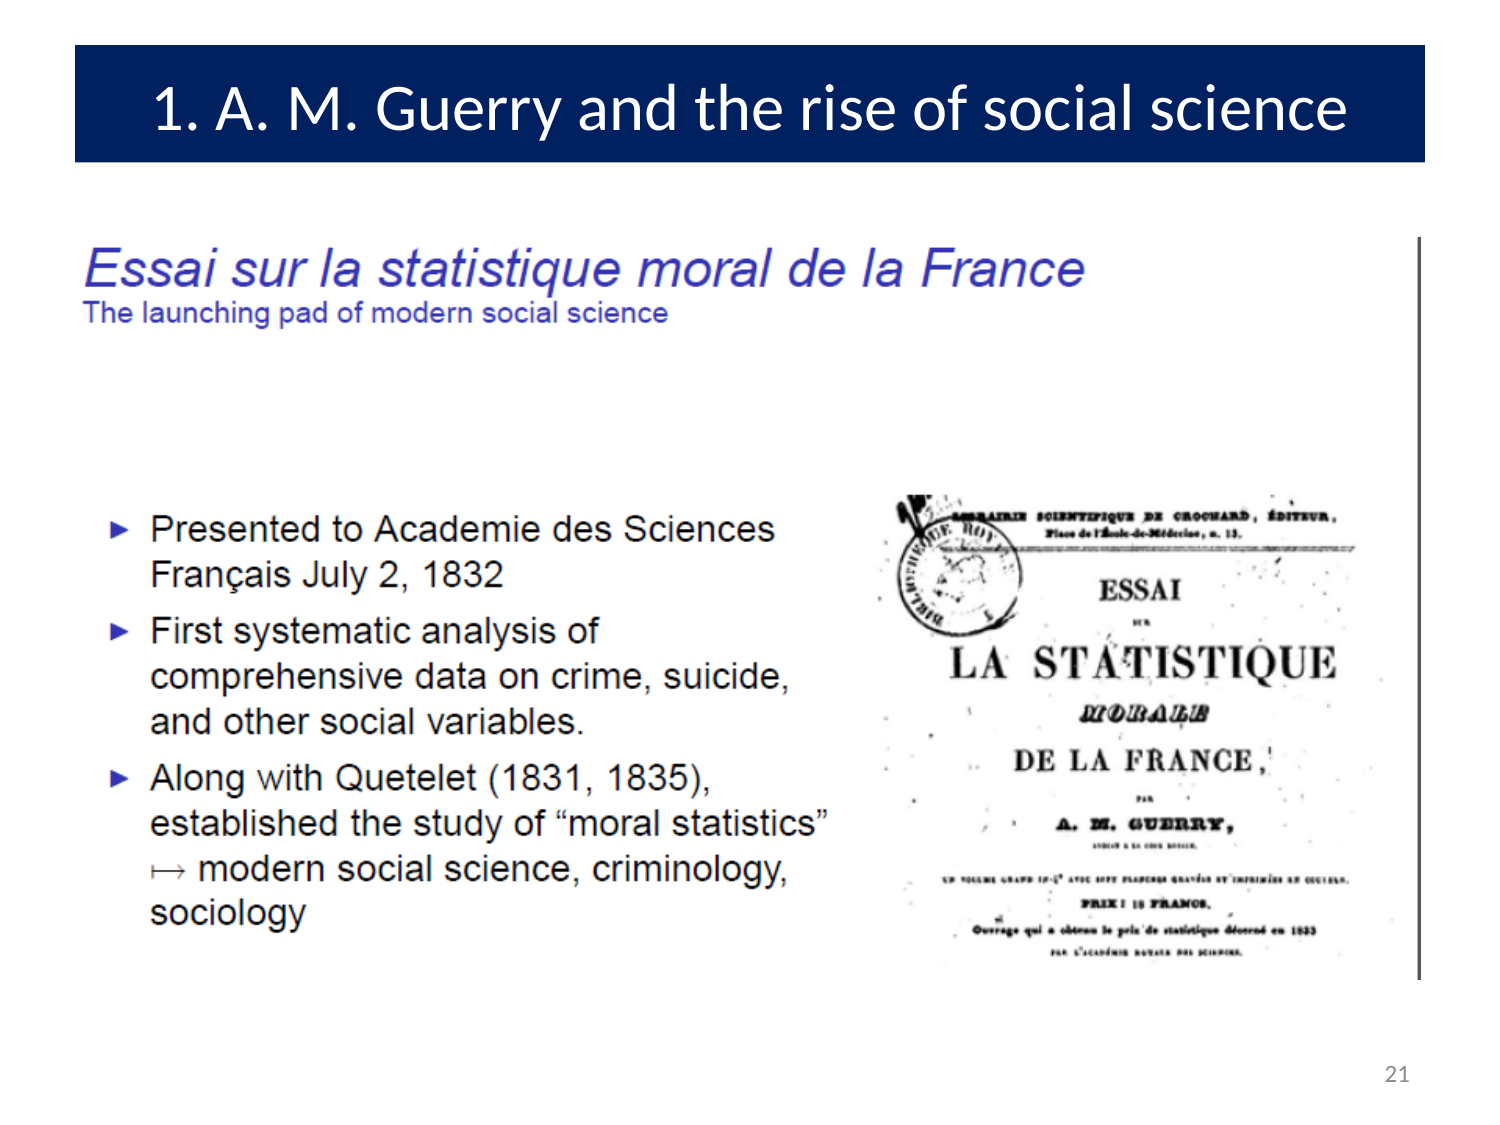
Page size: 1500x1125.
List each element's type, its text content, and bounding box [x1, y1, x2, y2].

title 1. A. M. Guerry and the rise of social science [75, 45, 1425, 163]
slide_number 21 [1074, 1042, 1425, 1103]
picture [49, 237, 1421, 980]
